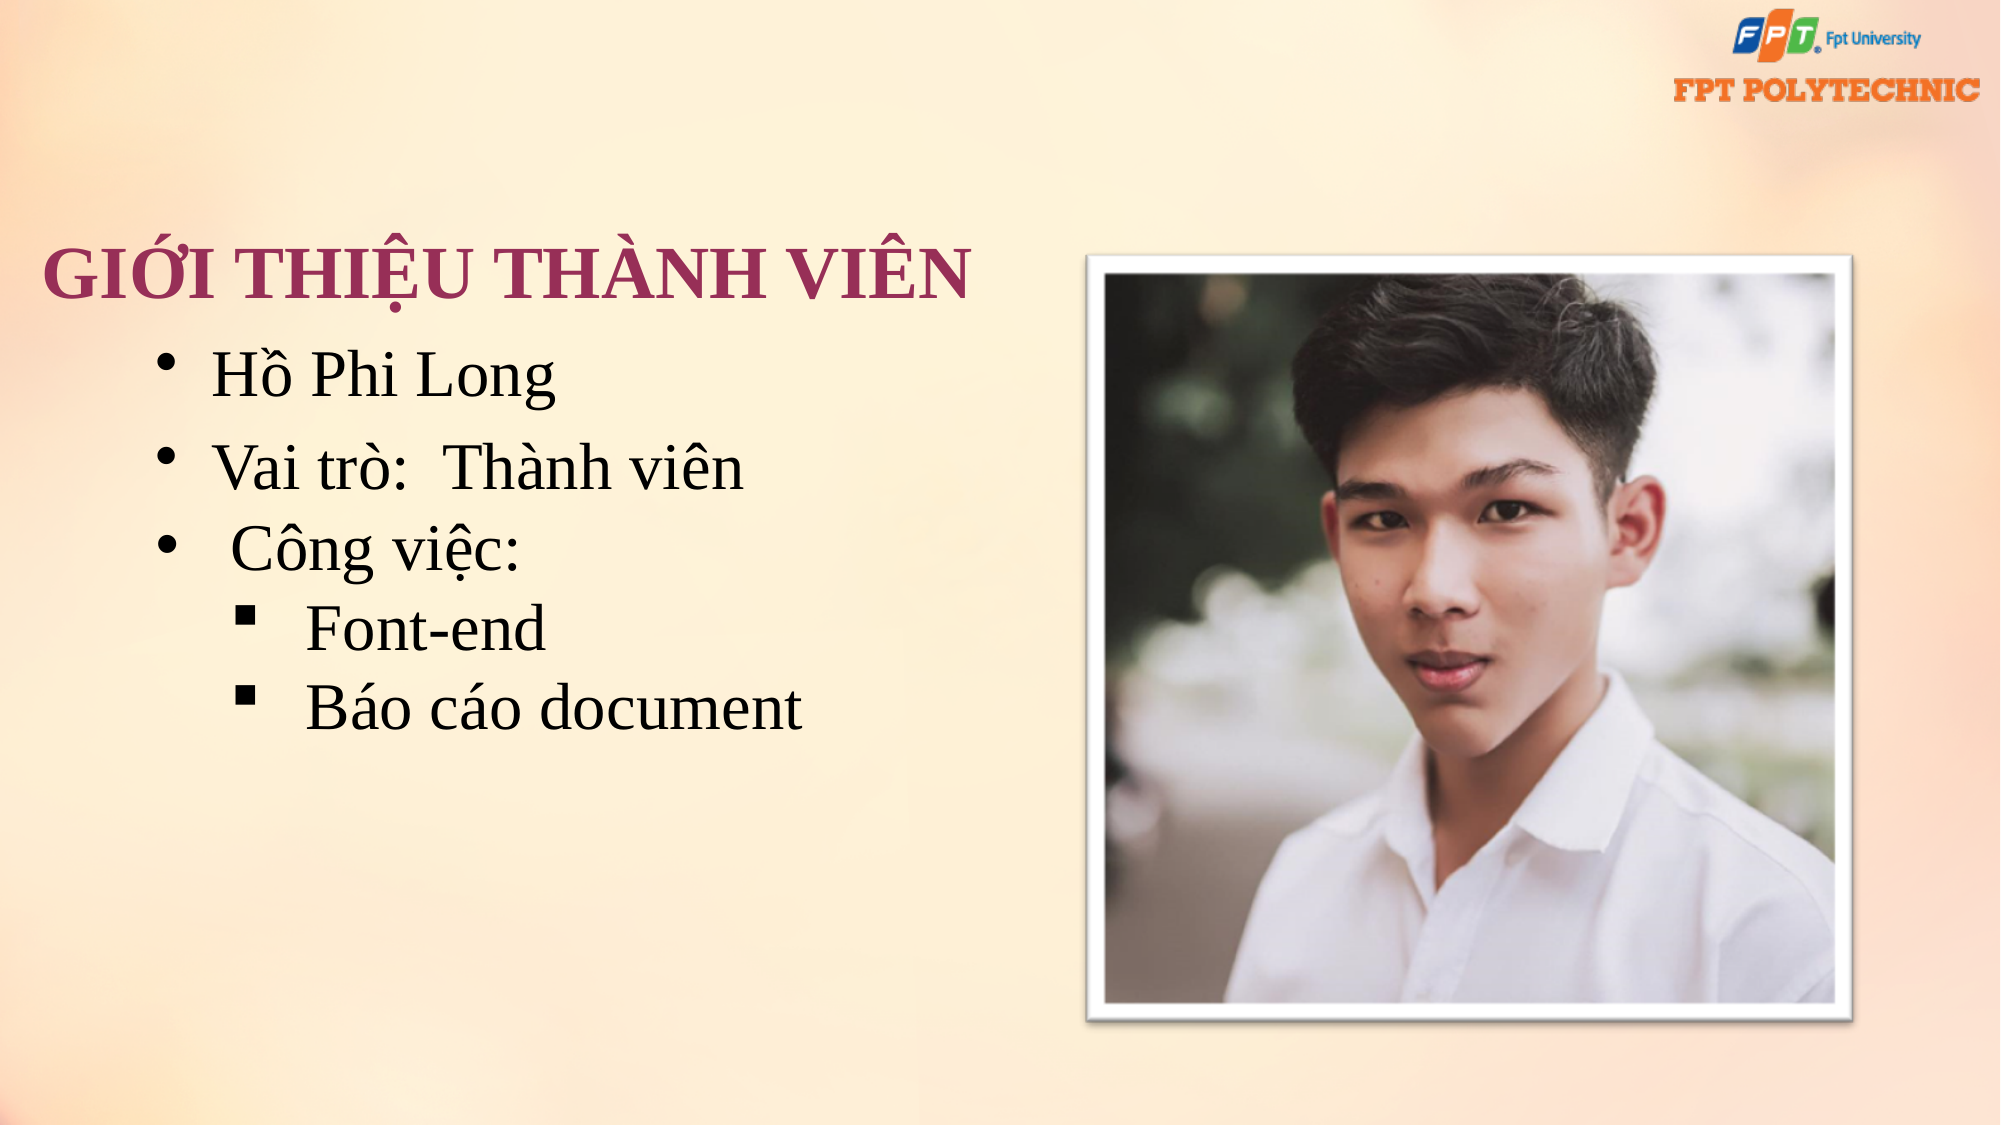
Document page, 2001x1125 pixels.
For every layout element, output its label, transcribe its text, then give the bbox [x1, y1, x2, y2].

text_box Hồ Phi Long Vai trò: Thành viên Công việc: Font-end Báo cáo document [140, 322, 901, 813]
picture [0, 0, 2001, 1125]
title GIỚI THIỆU THÀNH VIÊN [26, 169, 1000, 323]
